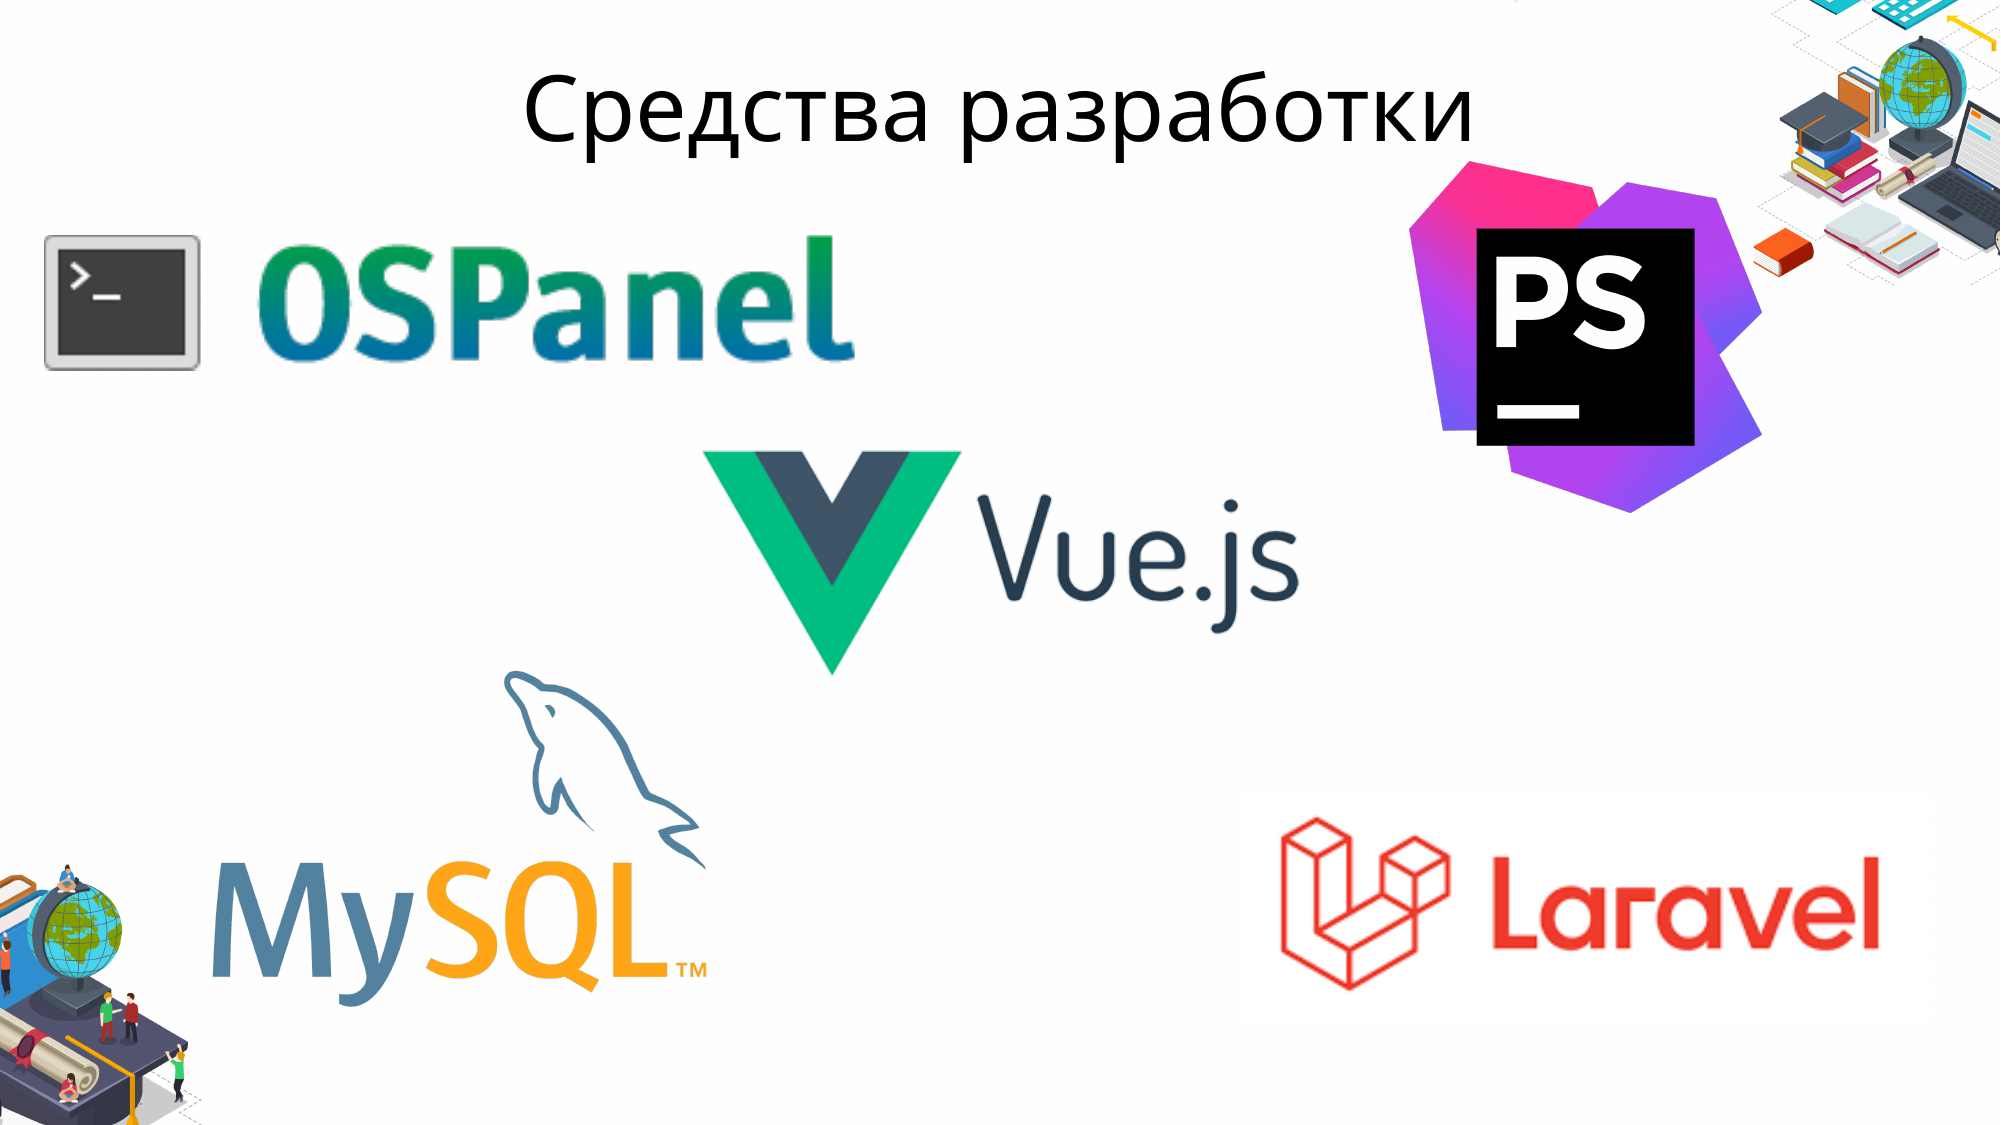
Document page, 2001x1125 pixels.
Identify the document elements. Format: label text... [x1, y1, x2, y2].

picture [0, 0, 2000, 1125]
title Средства разработки [137, 59, 1863, 164]
